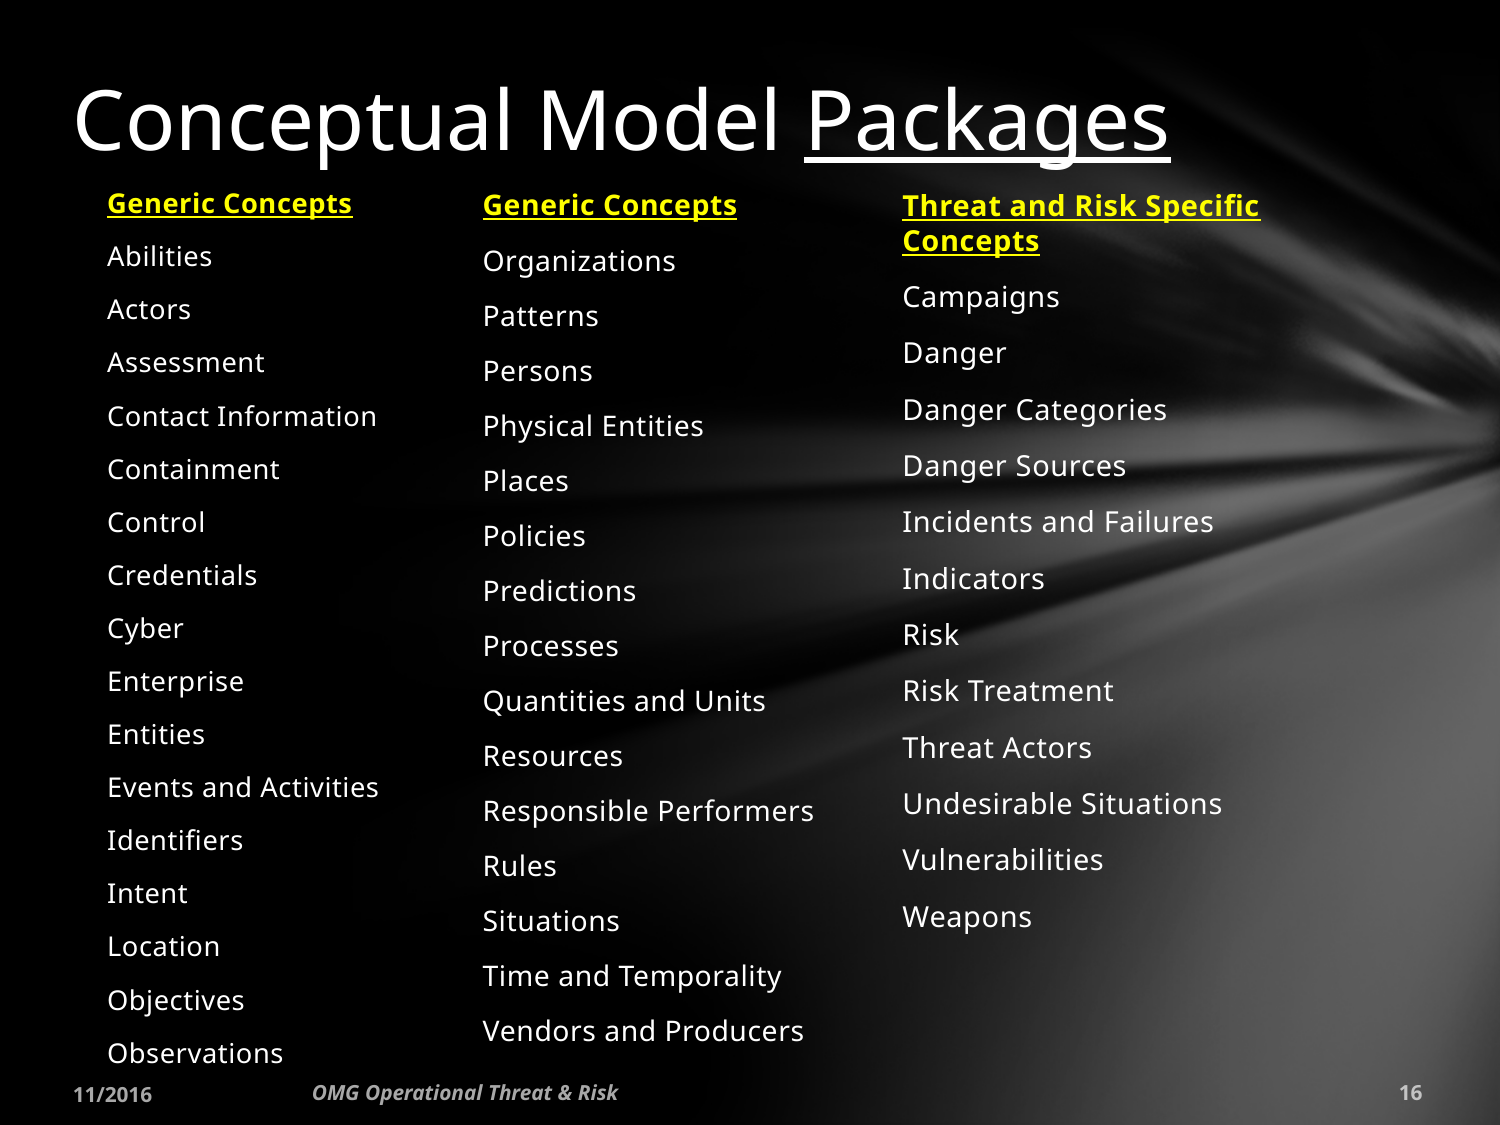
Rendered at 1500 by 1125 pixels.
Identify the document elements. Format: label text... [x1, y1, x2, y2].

title Conceptual Model Packages [57, 37, 1318, 175]
slide_number 11/2016 [57, 1073, 299, 1115]
list Threat and Risk Specific Concepts Campaigns Danger Danger Categories Danger Sources Incidents and Failures Indicators Risk Risk Treatment Threat Actors Undesirable Situations Vulnerabilities Weapons [887, 180, 1338, 943]
slide_number 16 [1293, 1073, 1438, 1115]
footer OMG Operational Threat & Risk [299, 1073, 968, 1115]
list Generic Concepts Organizations Patterns Persons Physical Entities Places Policies Predictions Processes Quantities and Units Resources Responsible Performers Rules Situations Time and Temporality Vendors and Producers [468, 180, 856, 1063]
list Generic Concepts Abilities Actors Assessment Contact Information Containment Control Credentials Cyber Enterprise Entities Events and Activities Identifiers Intent Location Objectives Observations [92, 178, 468, 1088]
